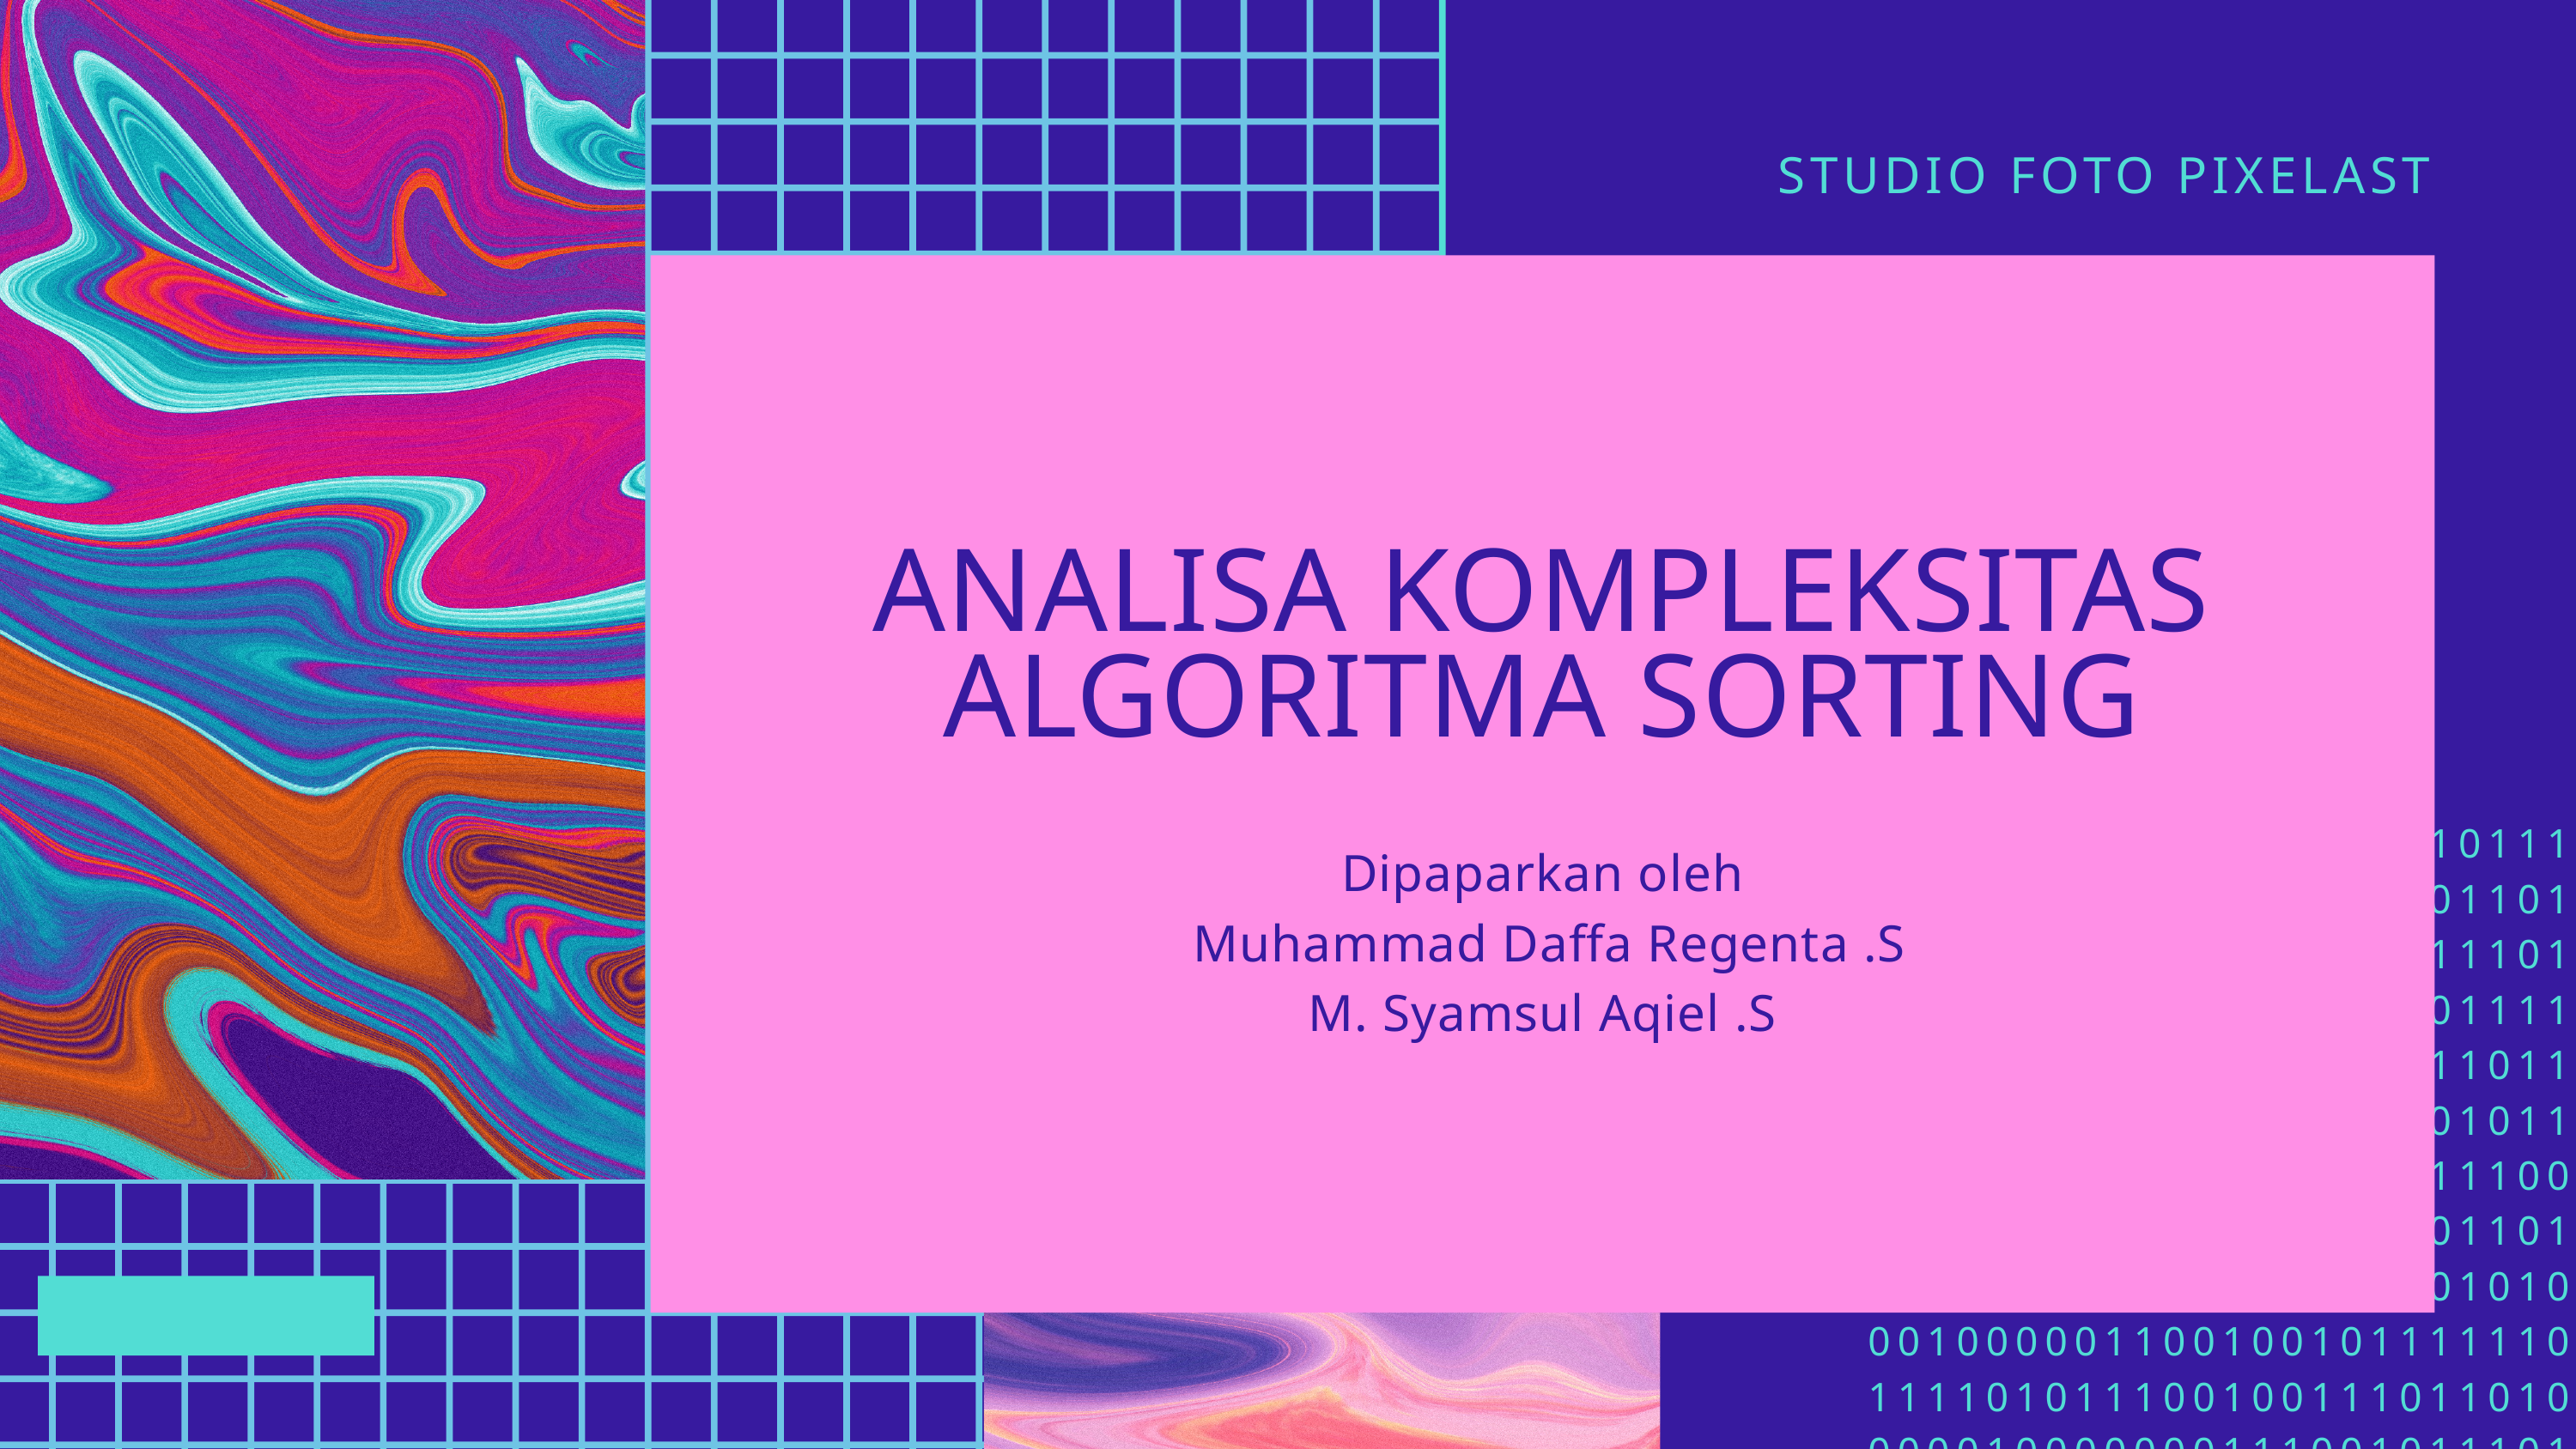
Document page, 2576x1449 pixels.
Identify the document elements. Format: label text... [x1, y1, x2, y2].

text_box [756, 530, 2329, 1038]
text_box STUDIO FOTO PIXELAST [1575, 149, 2432, 204]
text_box [1452, 255, 2435, 1313]
text_box 1011000111101011111101111000010101001011110101011011010001011011001100100111010101110010000011001001011111101111111010111001001110110100010000100000001110010111011000111101011111101111000010101001011110101011011010001011011001100100111010101110010000011001001011111101111111010111001001110110100010000100000001110010111011000111101011111101111000010101001011110101011 [1868, 810, 2576, 1449]
picture [0, 0, 1661, 1449]
